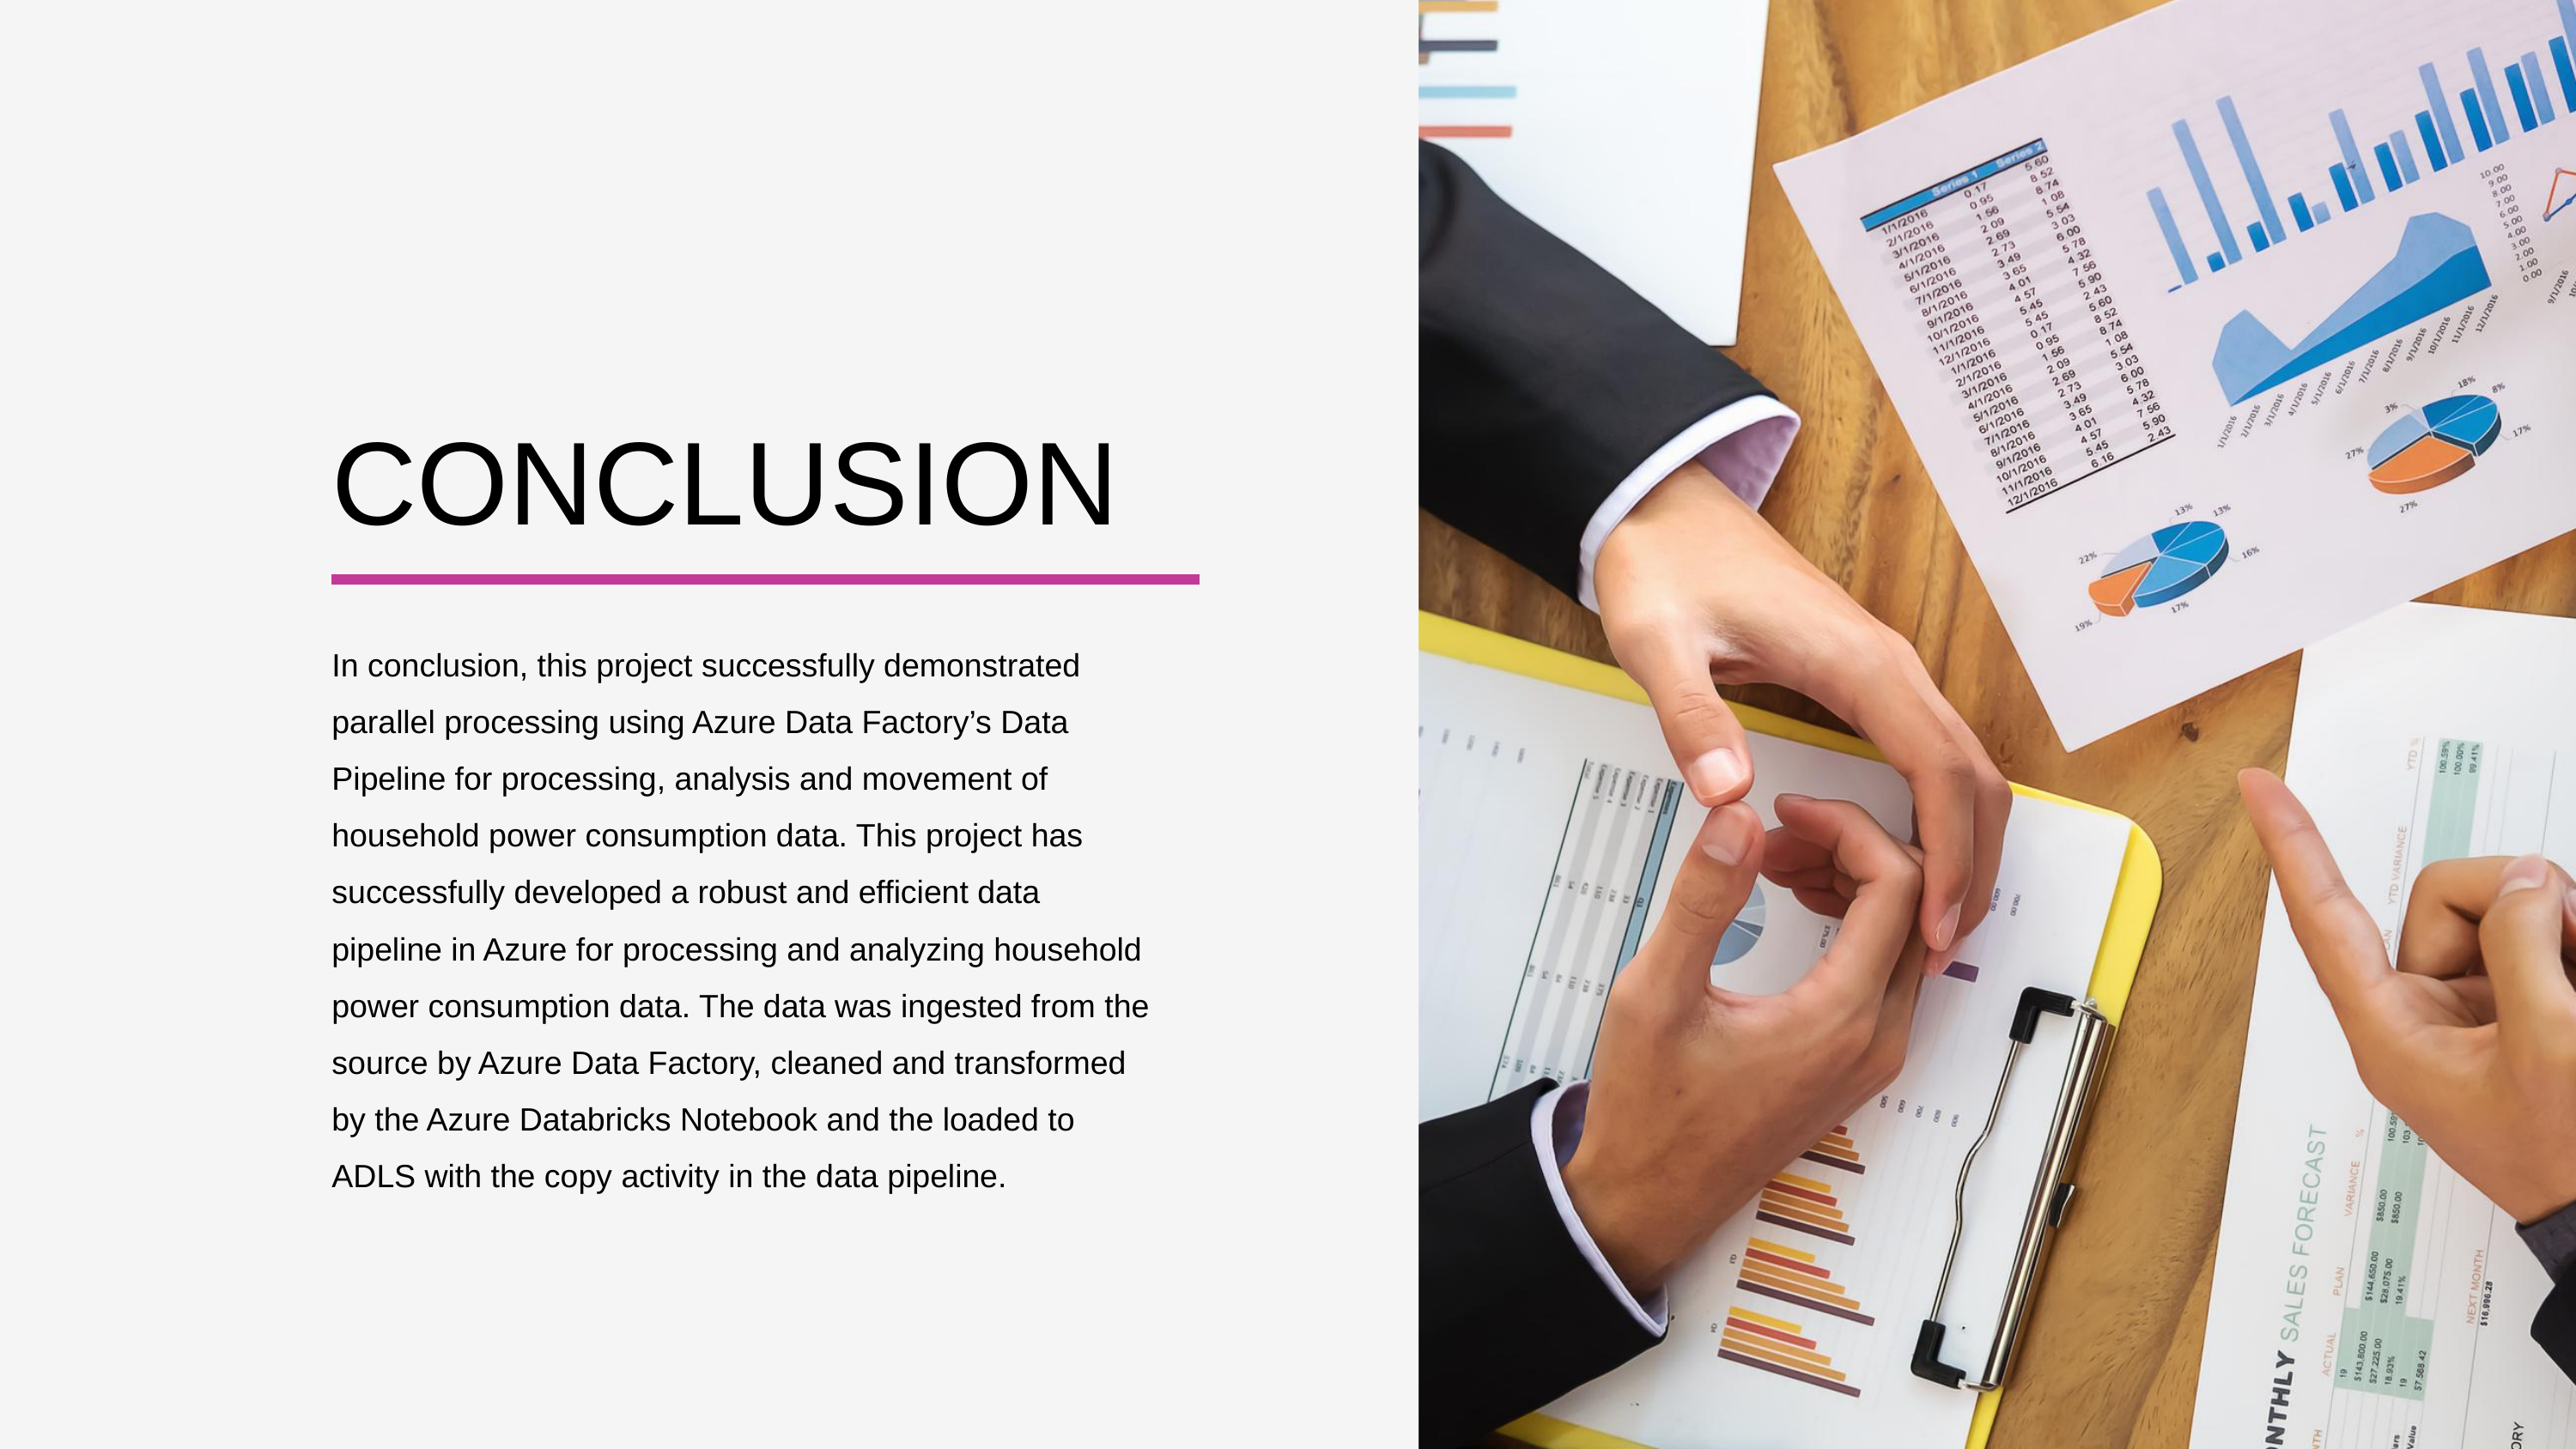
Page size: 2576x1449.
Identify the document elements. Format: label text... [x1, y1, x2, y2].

text_box In conclusion, this project successfully demonstrated parallel processing using Azure Data Factory’s Data Pipeline for processing, analysis and movement of household power consumption data. This project has successfully developed a robust and efficient data pipeline in Azure for processing and analyzing household power consumption data. The data was ingested from the source by Azure Data Factory, cleaned and transformed by the Azure Databricks Notebook and the loaded to ADLS with the copy activity in the data pipeline. [331, 626, 1159, 1252]
text_box CONCLUSION [331, 392, 1403, 549]
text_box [1407, 0, 2576, 1449]
